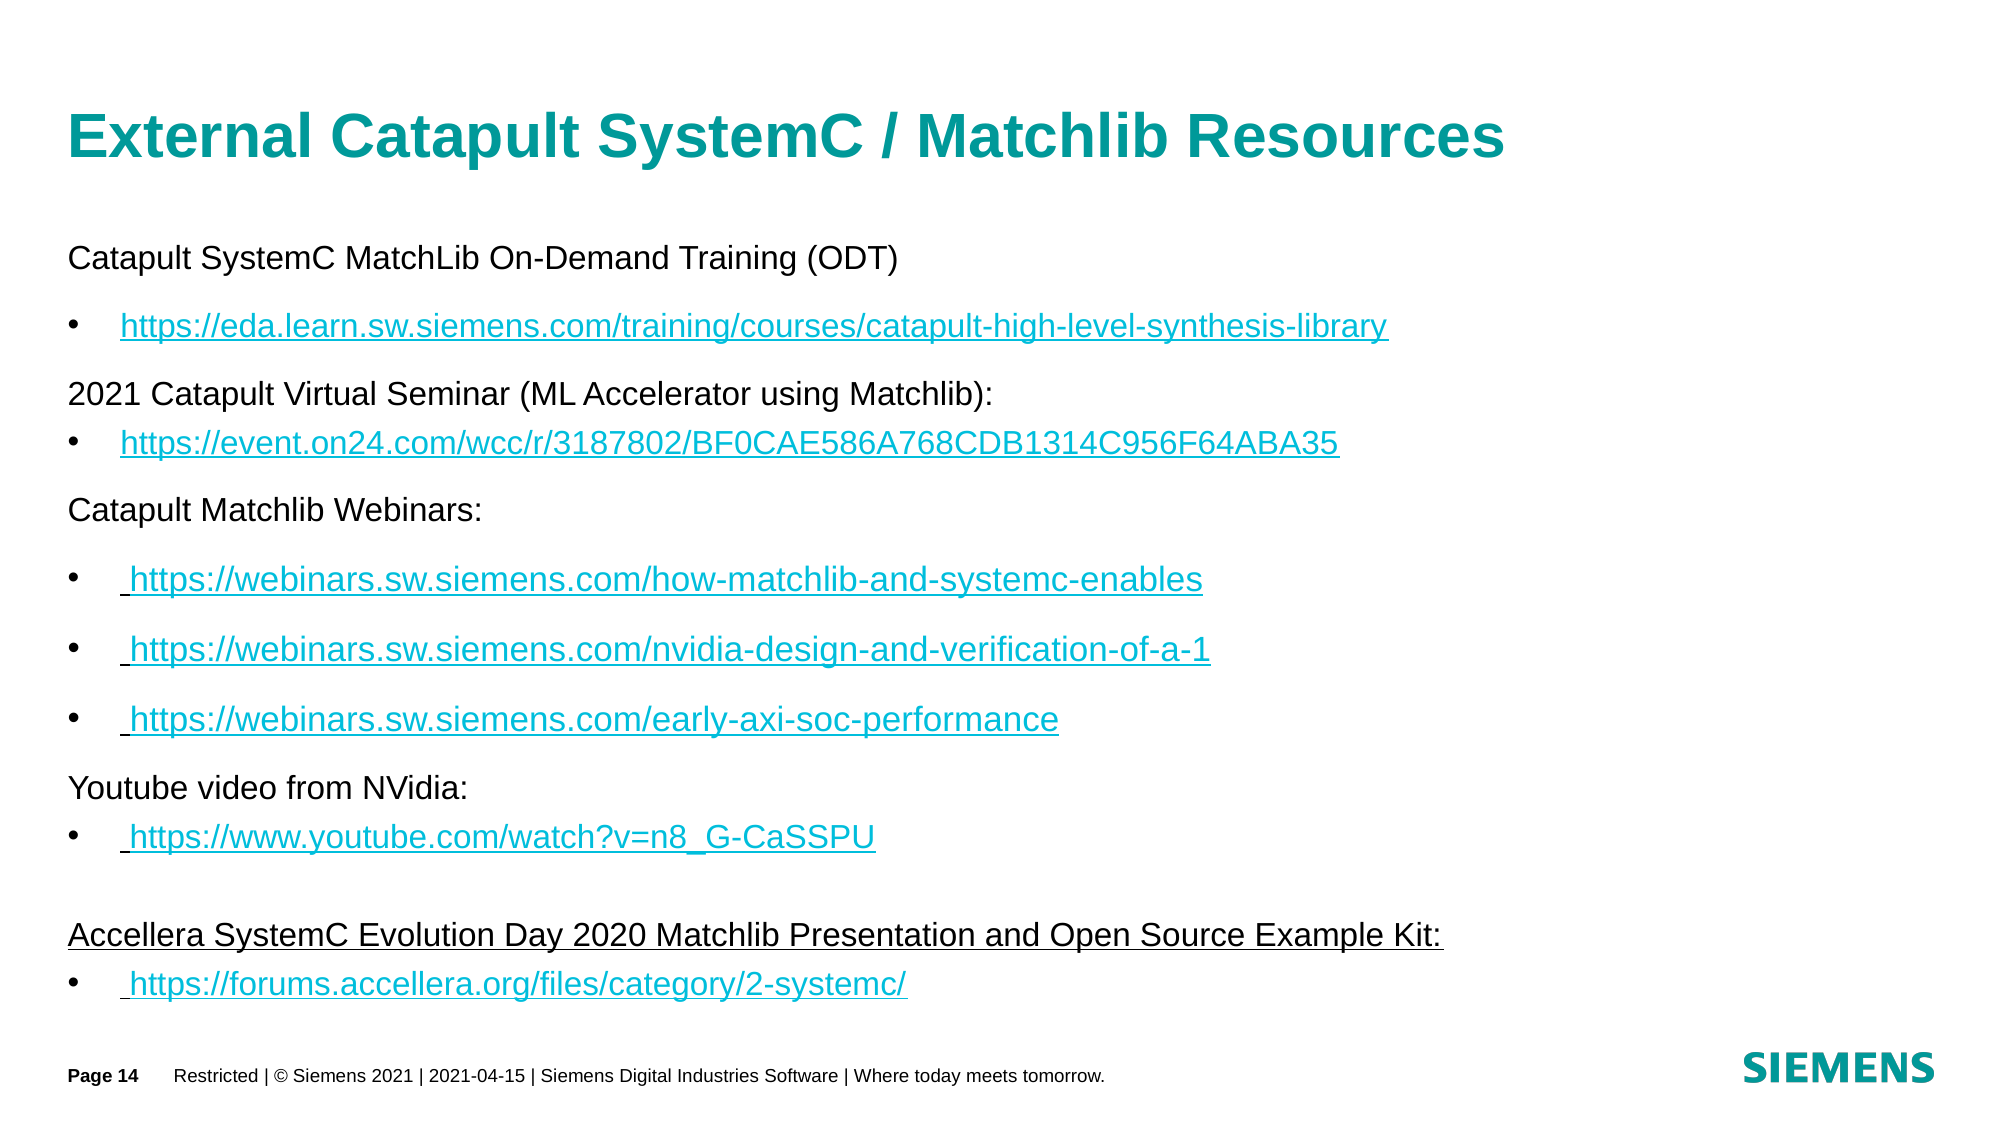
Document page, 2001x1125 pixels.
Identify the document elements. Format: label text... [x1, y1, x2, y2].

picture [1744, 1052, 1934, 1083]
list Catapult SystemC MatchLib On-Demand Training (ODT) https://eda.learn.sw.siemens.com/training/courses/catapult-high-level-synthesis-library 2021 Catapult Virtual Seminar (ML Accelerator using Matchlib): https://event.on24.com/wcc/r/3187802/BF0CAE586A768CDB1314C956F64ABA35 Catapult Matchlib Webinars: https://webinars.sw.siemens.com/how-matchlib-and-systemc-enables https://webinars.sw.siemens.com/nvidia-design-and-verification-of-a-1 https://webinars.sw.siemens.com/early-axi-soc-performance Youtube video from NVidia: https://www.youtube.com/watch?v=n8_G-CaSSPU Accellera SystemC Evolution Day 2020 Matchlib Presentation and Open Source Example Kit: https://forums.accellera.org/files/category/2-systemc/ [67, 232, 1934, 1012]
footer Restricted | © Siemens 2021 | 2021-04-15 | Siemens Digital Industries Software | Where today meets tomorrow. [174, 1035, 1686, 1125]
slide_number 14 [67, 1035, 174, 1125]
title External Catapult SystemC / Matchlib Resources [67, 78, 1924, 173]
